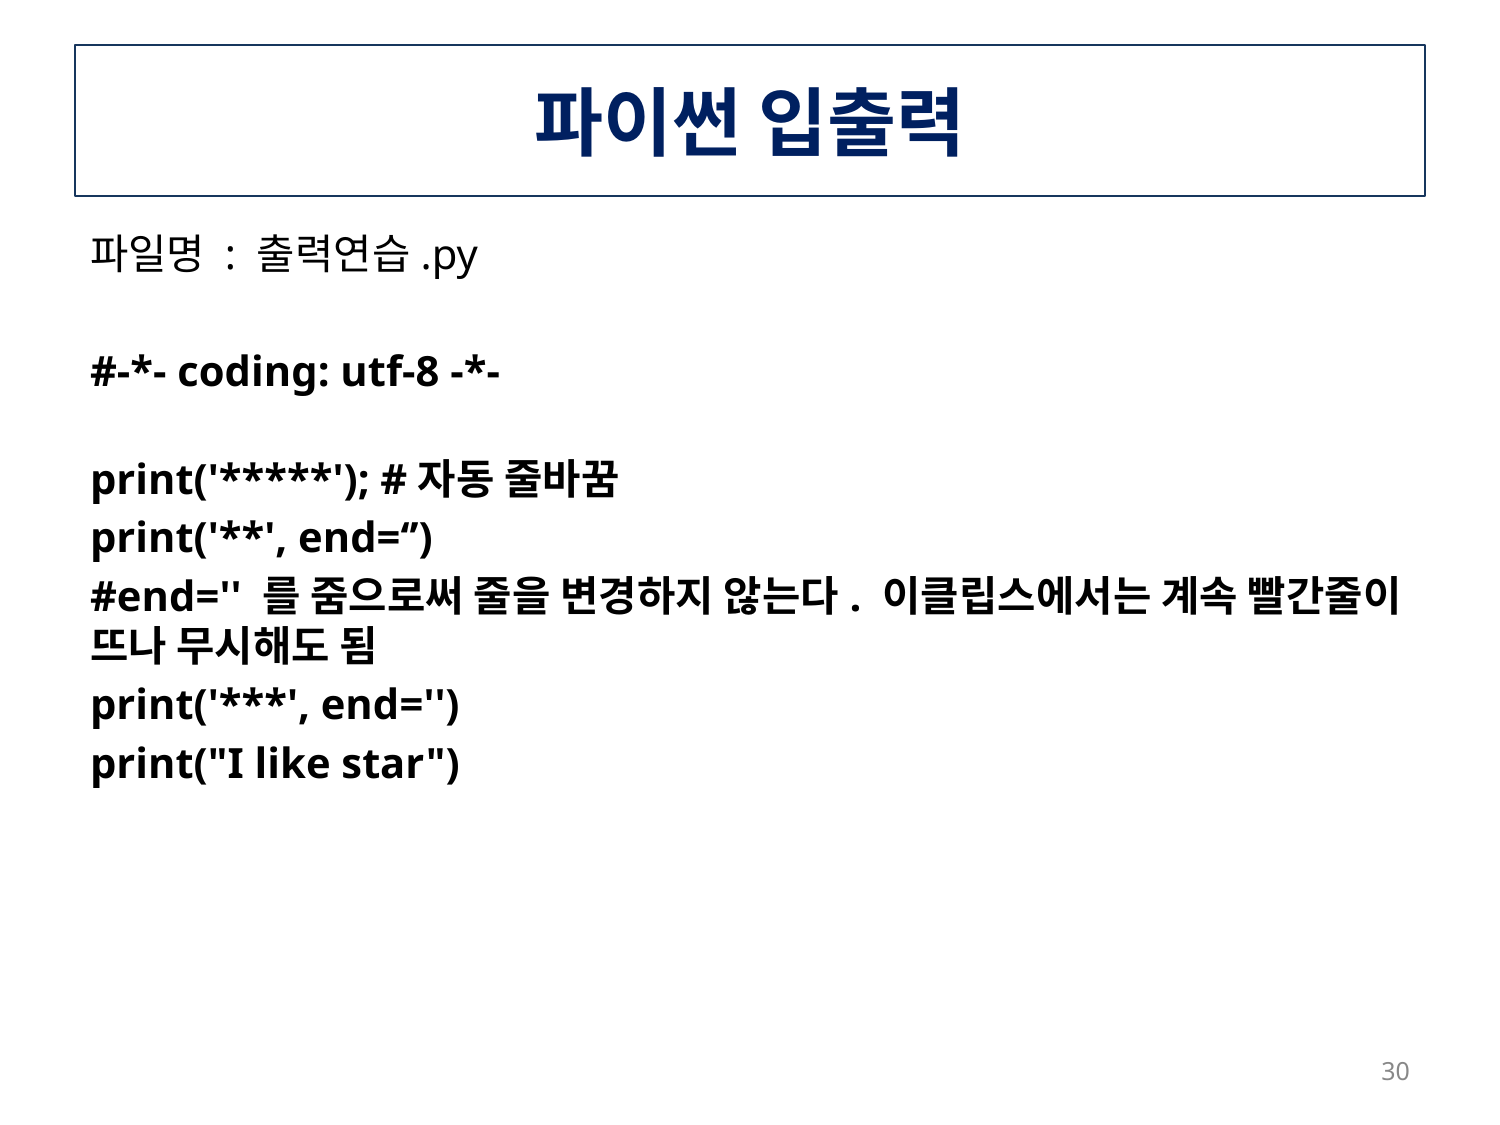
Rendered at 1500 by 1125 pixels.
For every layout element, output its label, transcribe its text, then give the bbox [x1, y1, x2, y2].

title 파이썬 입출력 [74, 44, 1426, 197]
list 파일명 : 출력연습.py #-*- coding: utf-8 -*- print('*****'); #자동 줄바꿈 print('**', end=‘’) #end='' 를 줌으로써 줄을 변경하지 않는다. 이클립스에서는 계속 빨간줄이 뜨나 무시해도 됨 print('***', end='') print("I like star") [75, 219, 1425, 1005]
slide_number 30 [1074, 1042, 1425, 1103]
